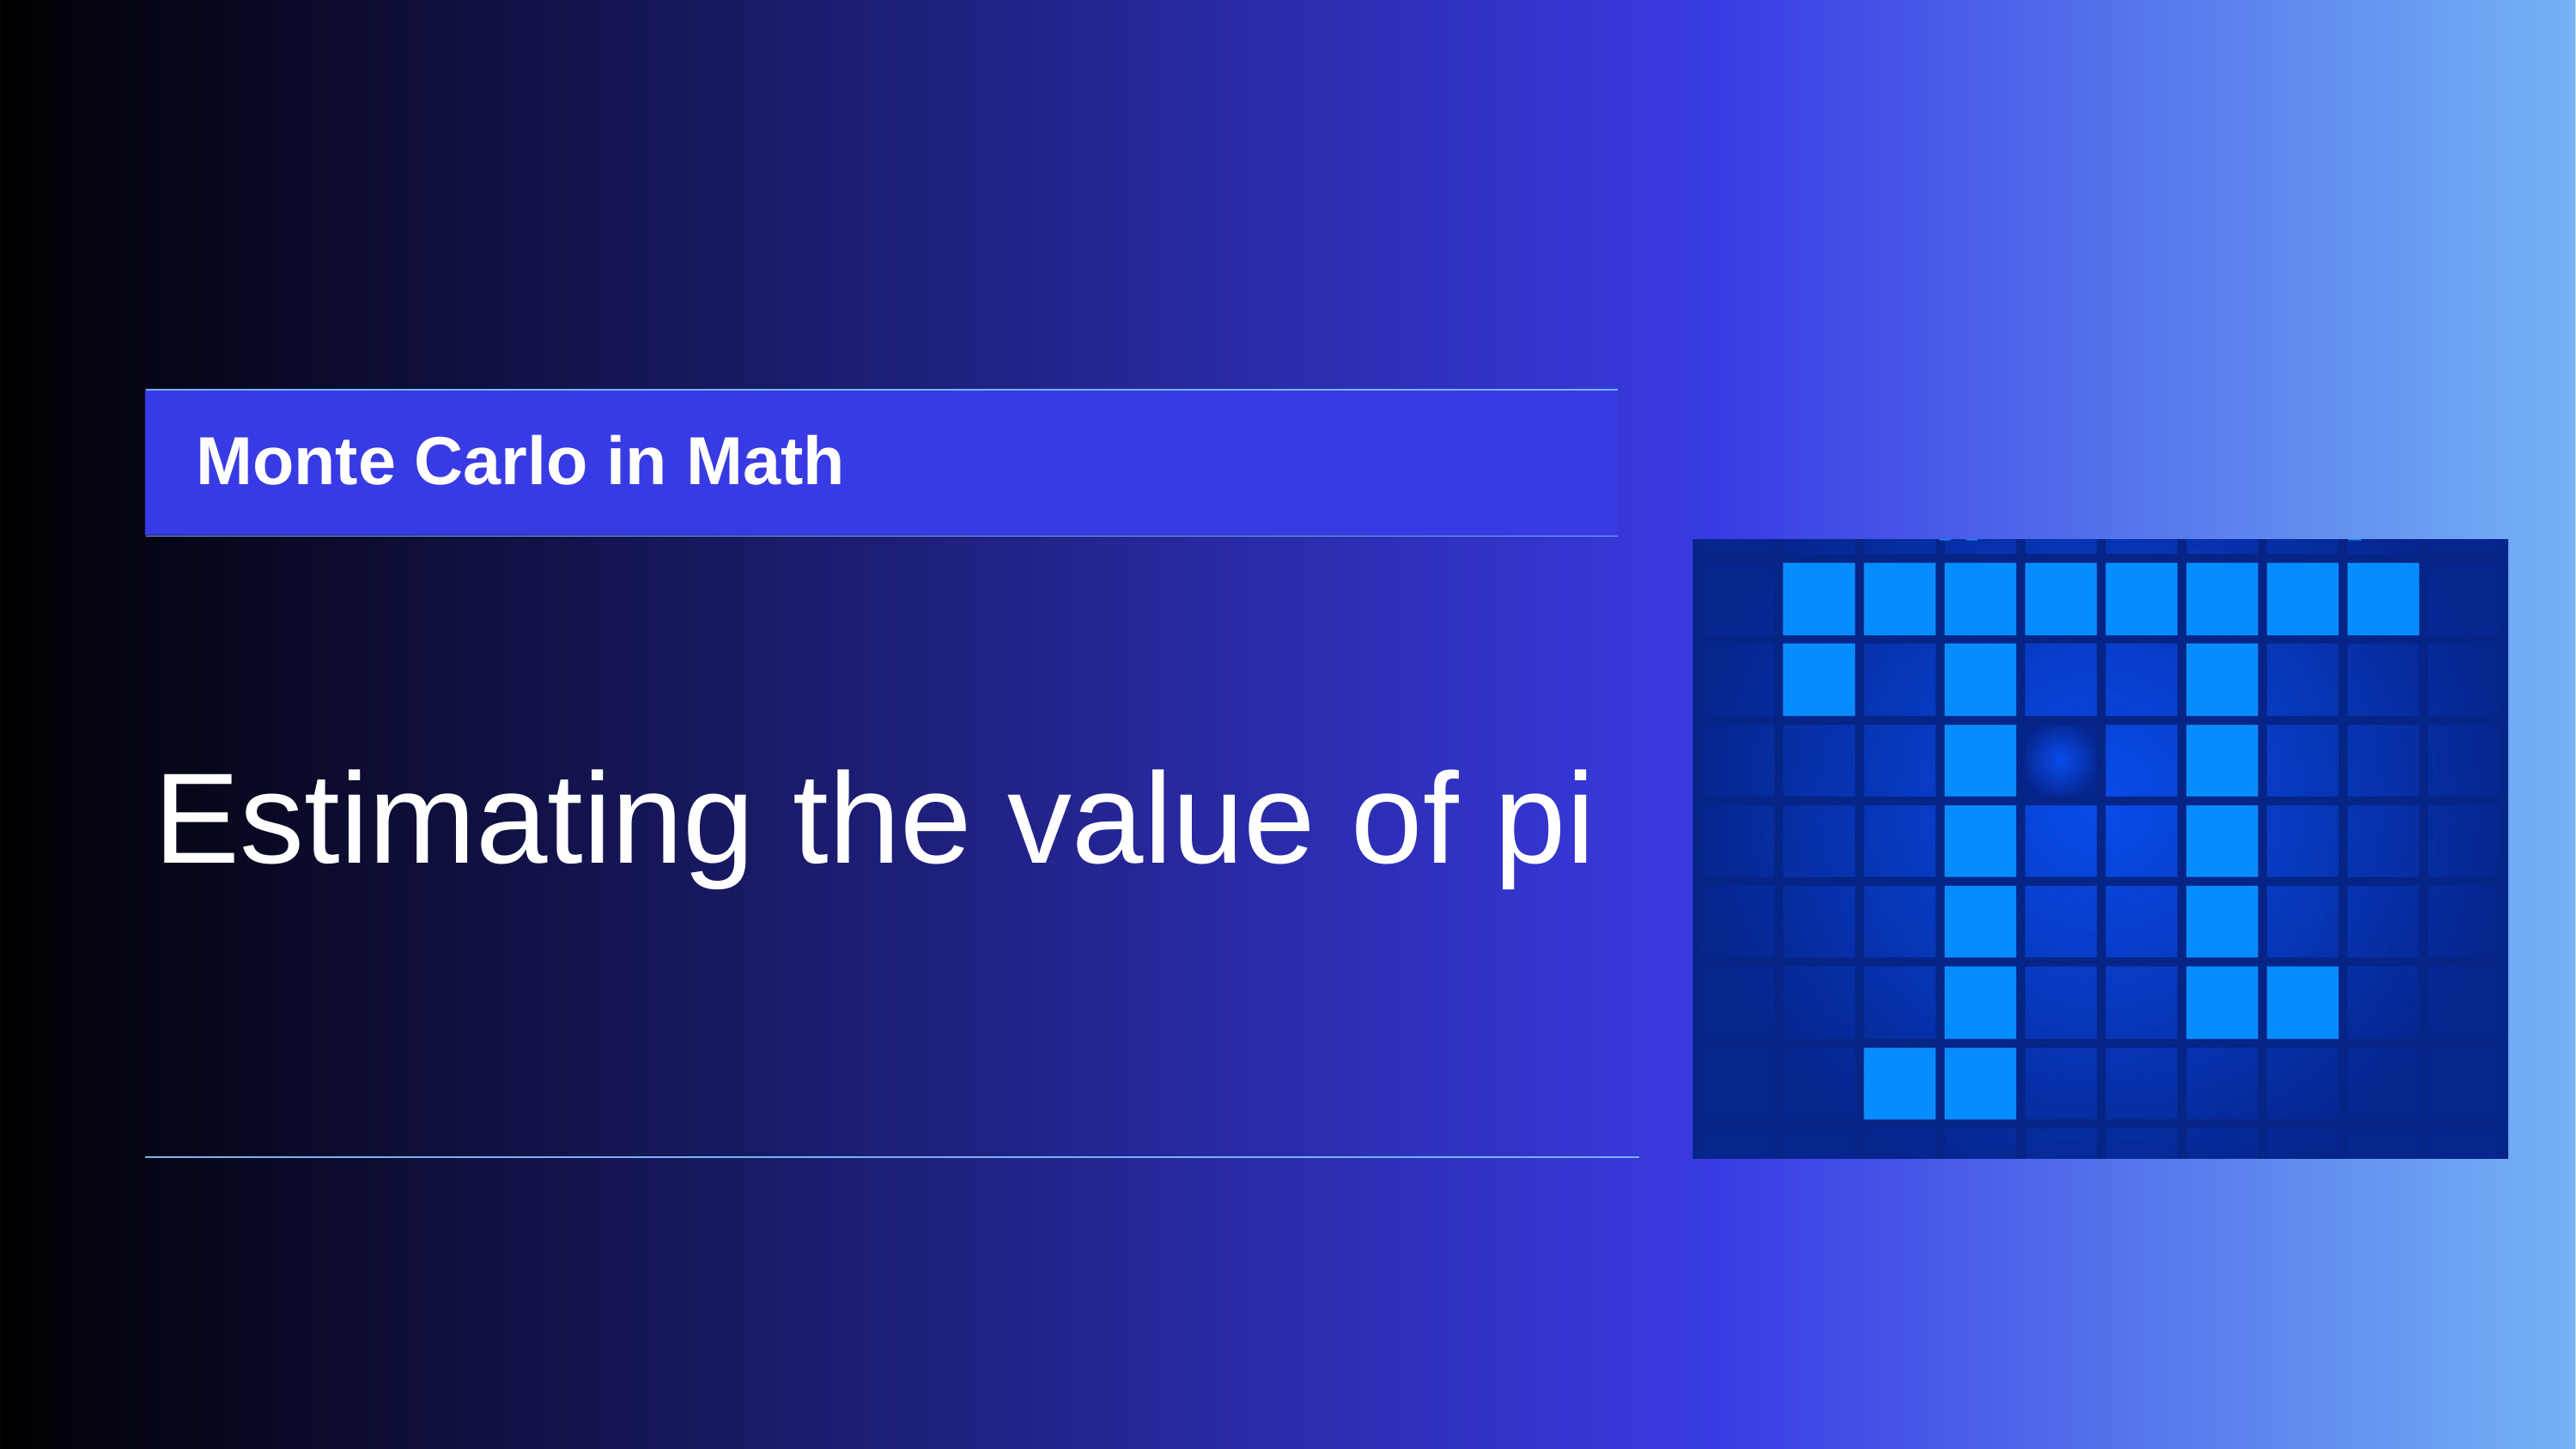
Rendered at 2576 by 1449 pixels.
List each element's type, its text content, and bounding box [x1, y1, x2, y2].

text_box [0, 0, 2576, 1449]
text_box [144, 388, 1619, 537]
text_box Estimating the value of pi [152, 732, 1595, 889]
text_box [1692, 539, 2509, 1159]
